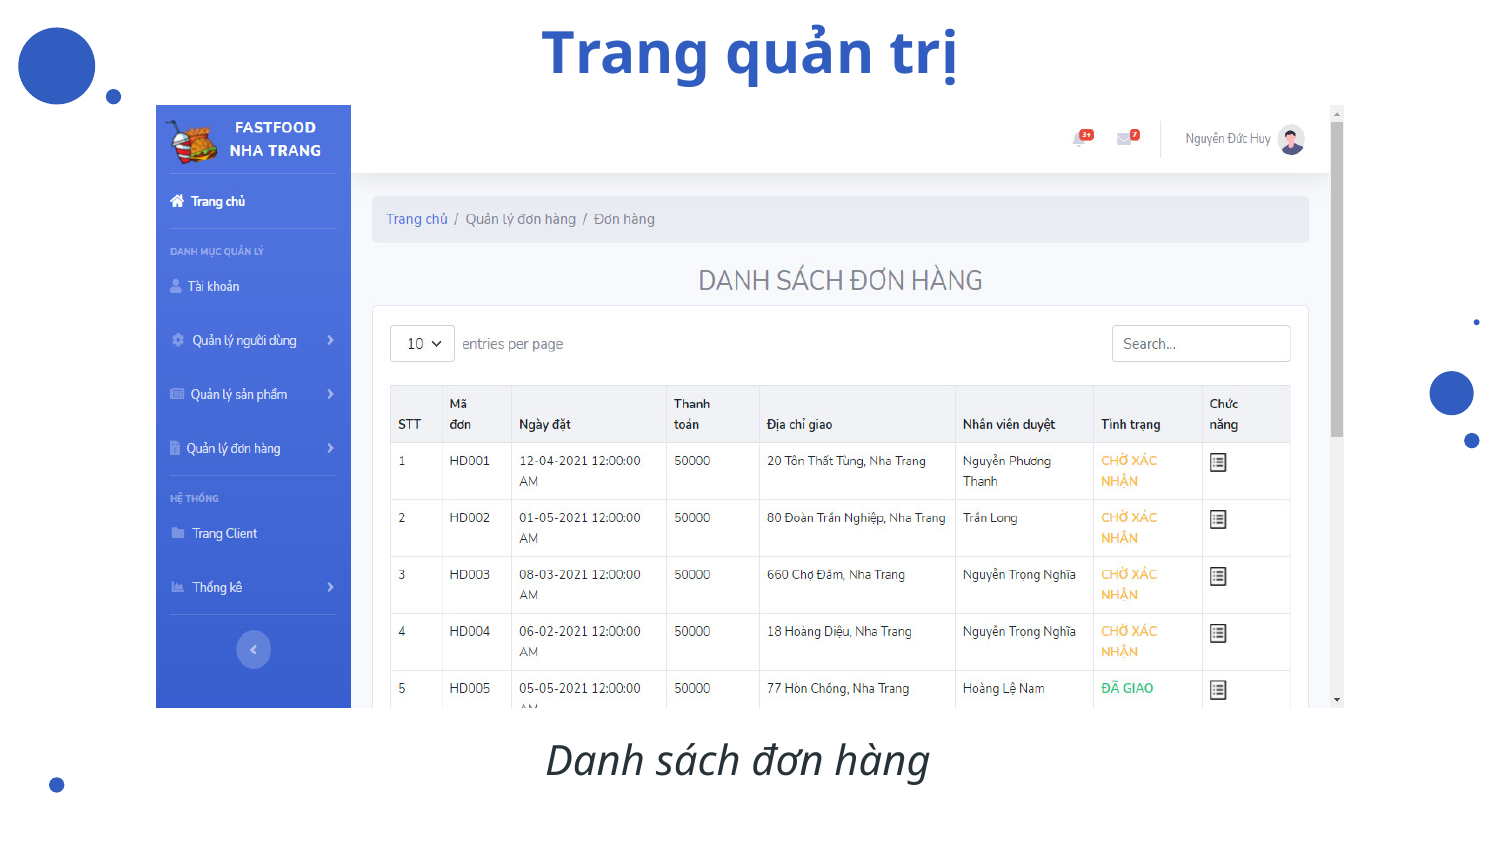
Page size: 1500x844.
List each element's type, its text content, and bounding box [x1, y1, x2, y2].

picture [156, 104, 1344, 708]
title Trang quản trị [112, 0, 1388, 94]
subtitle Danh sách đơn hàng [476, 716, 981, 794]
